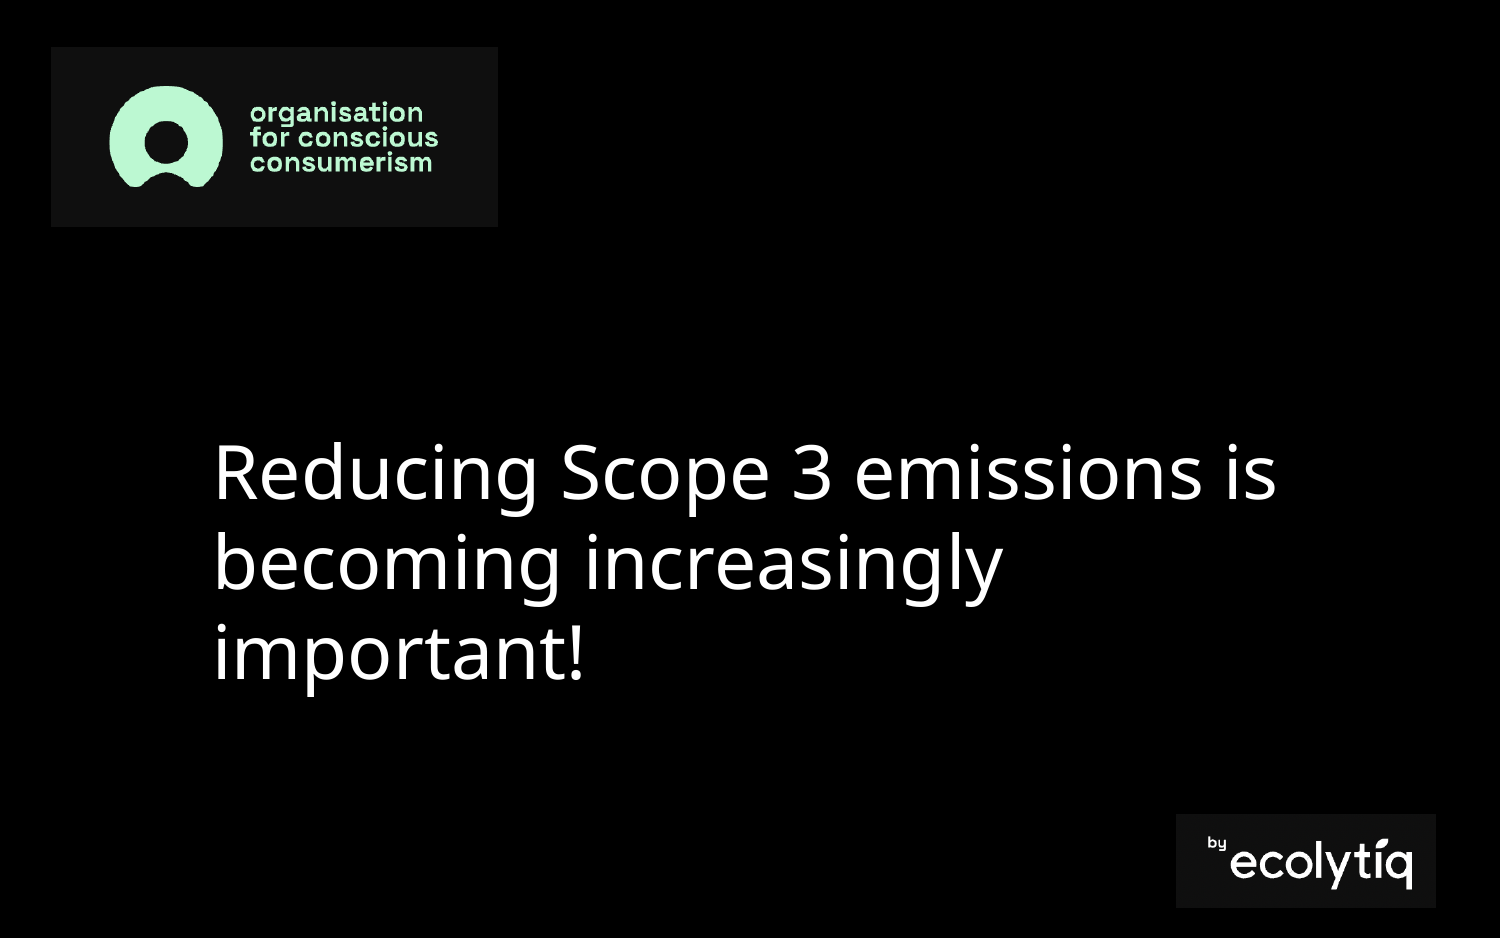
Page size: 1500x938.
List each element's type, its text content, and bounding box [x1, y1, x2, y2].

text_box Reducing Scope 3 emissions is becoming increasingly important! [197, 416, 1382, 702]
picture [51, 47, 498, 227]
picture [1176, 814, 1436, 908]
